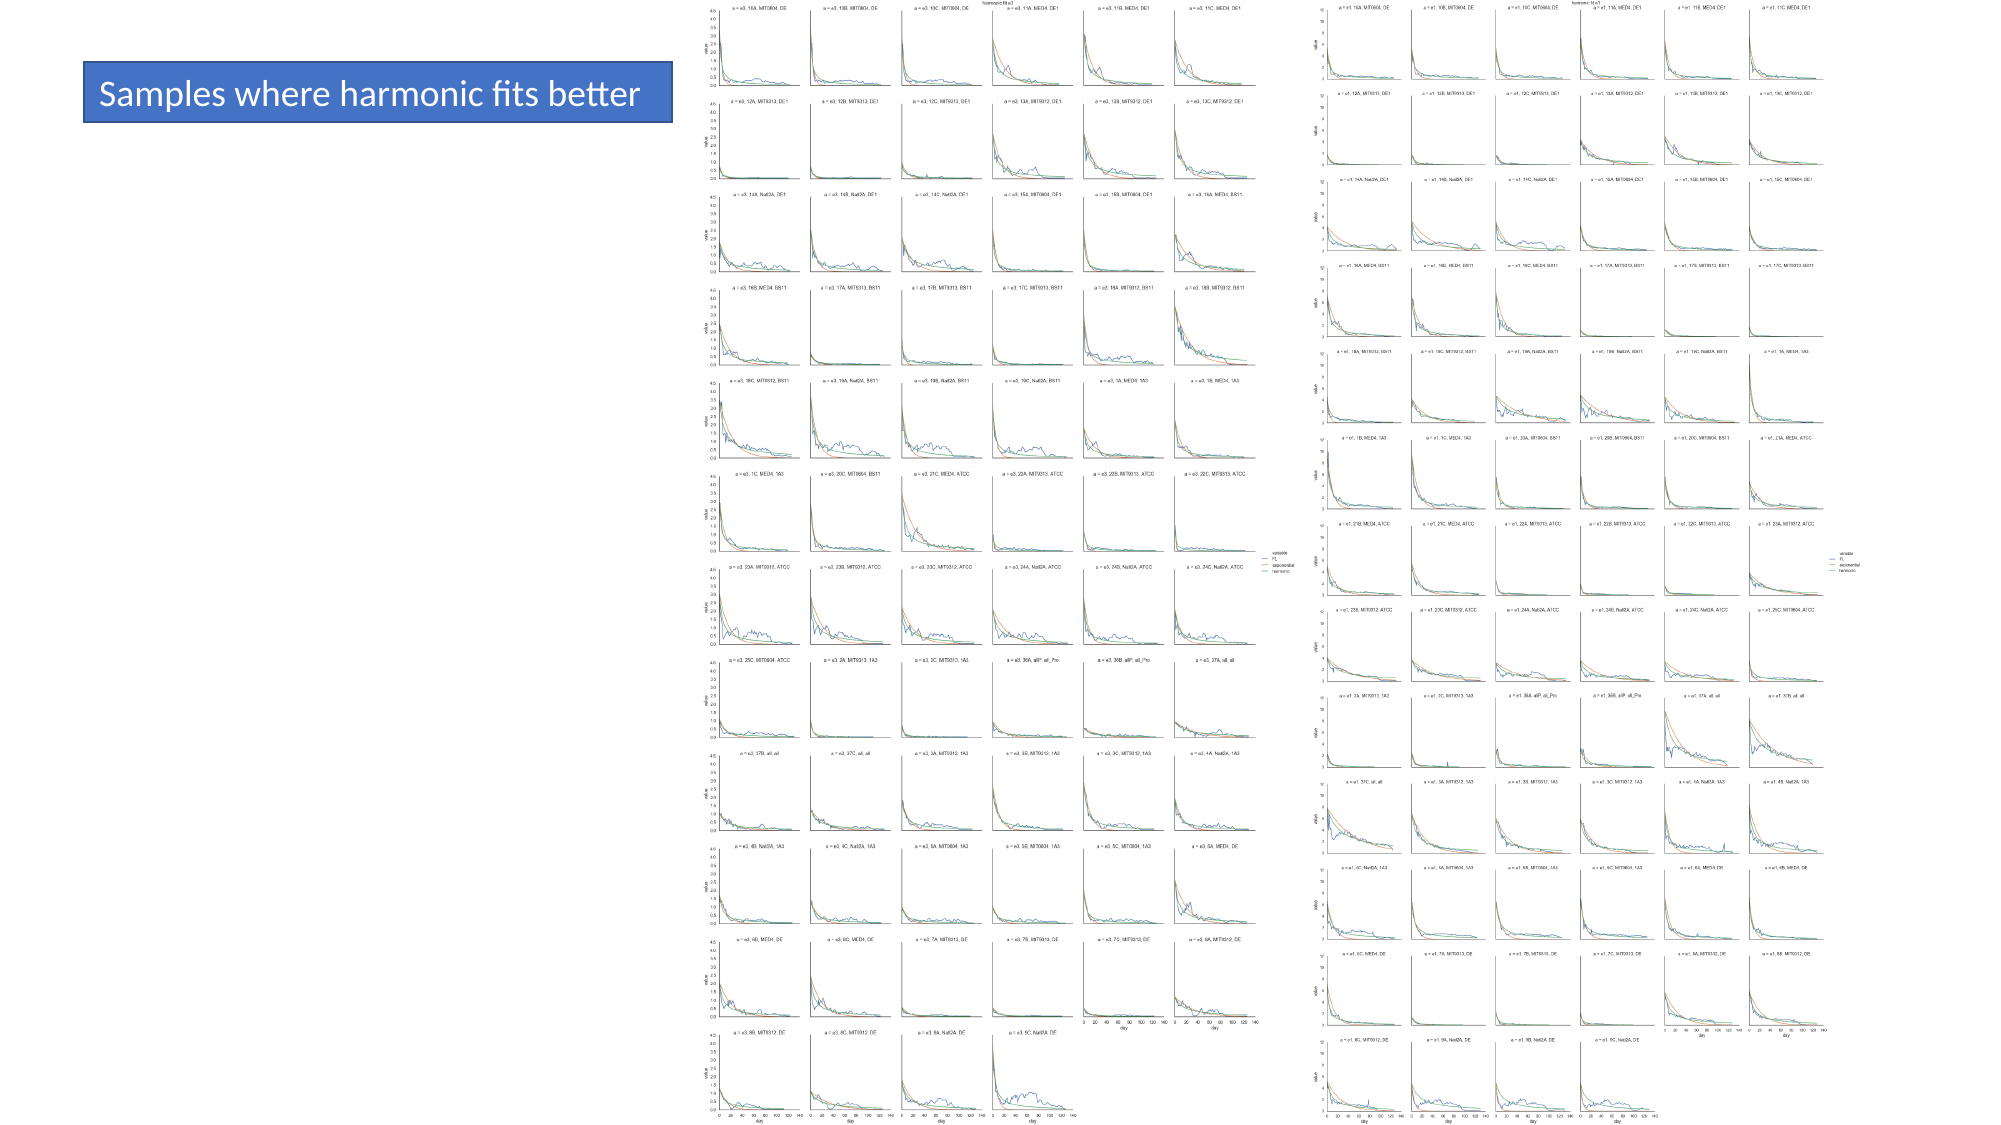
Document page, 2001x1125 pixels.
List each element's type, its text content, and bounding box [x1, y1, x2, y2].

text_box Samples where harmonic fits better [83, 61, 673, 123]
picture [702, 0, 1298, 1125]
picture [1312, 0, 1863, 1125]
